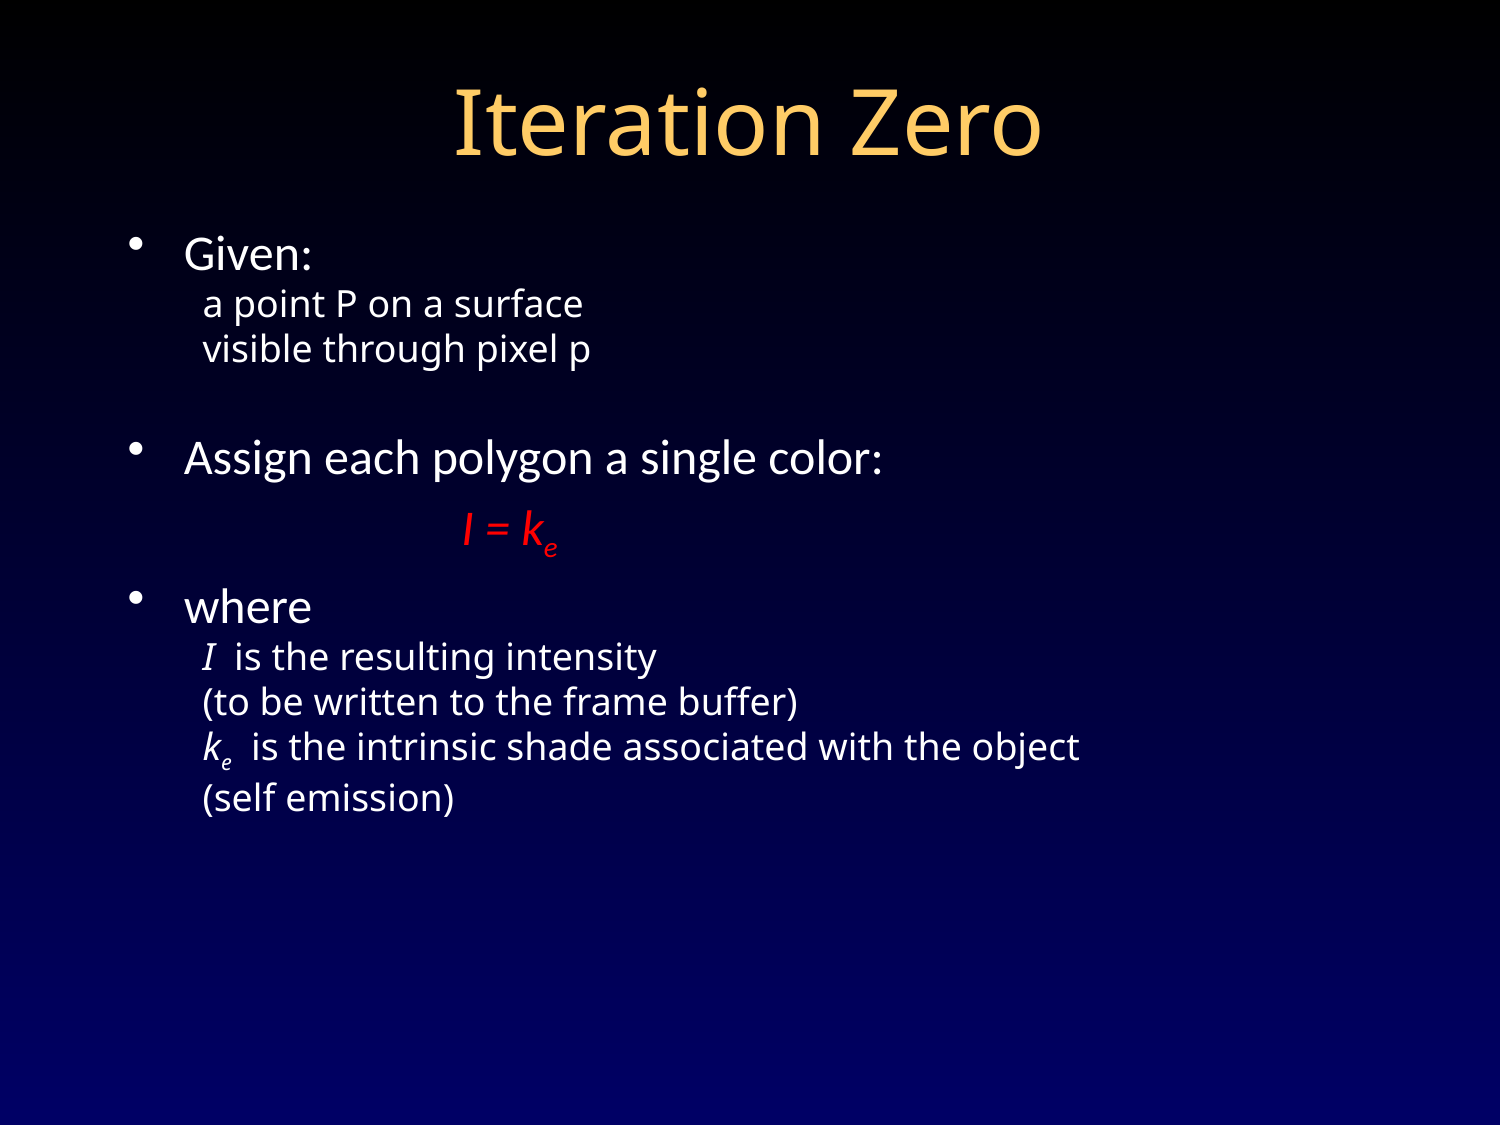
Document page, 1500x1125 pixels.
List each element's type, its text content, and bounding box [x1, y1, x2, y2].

text_box Iteration Zero [112, 24, 1387, 212]
text_box Given: a point P on a surface visible through pixel p Assign each polygon a single color: I = ke where I is the resulting intensity (to be written to the frame buffer) ke is the intrinsic shade associated with the object (self emission) [112, 212, 1387, 917]
